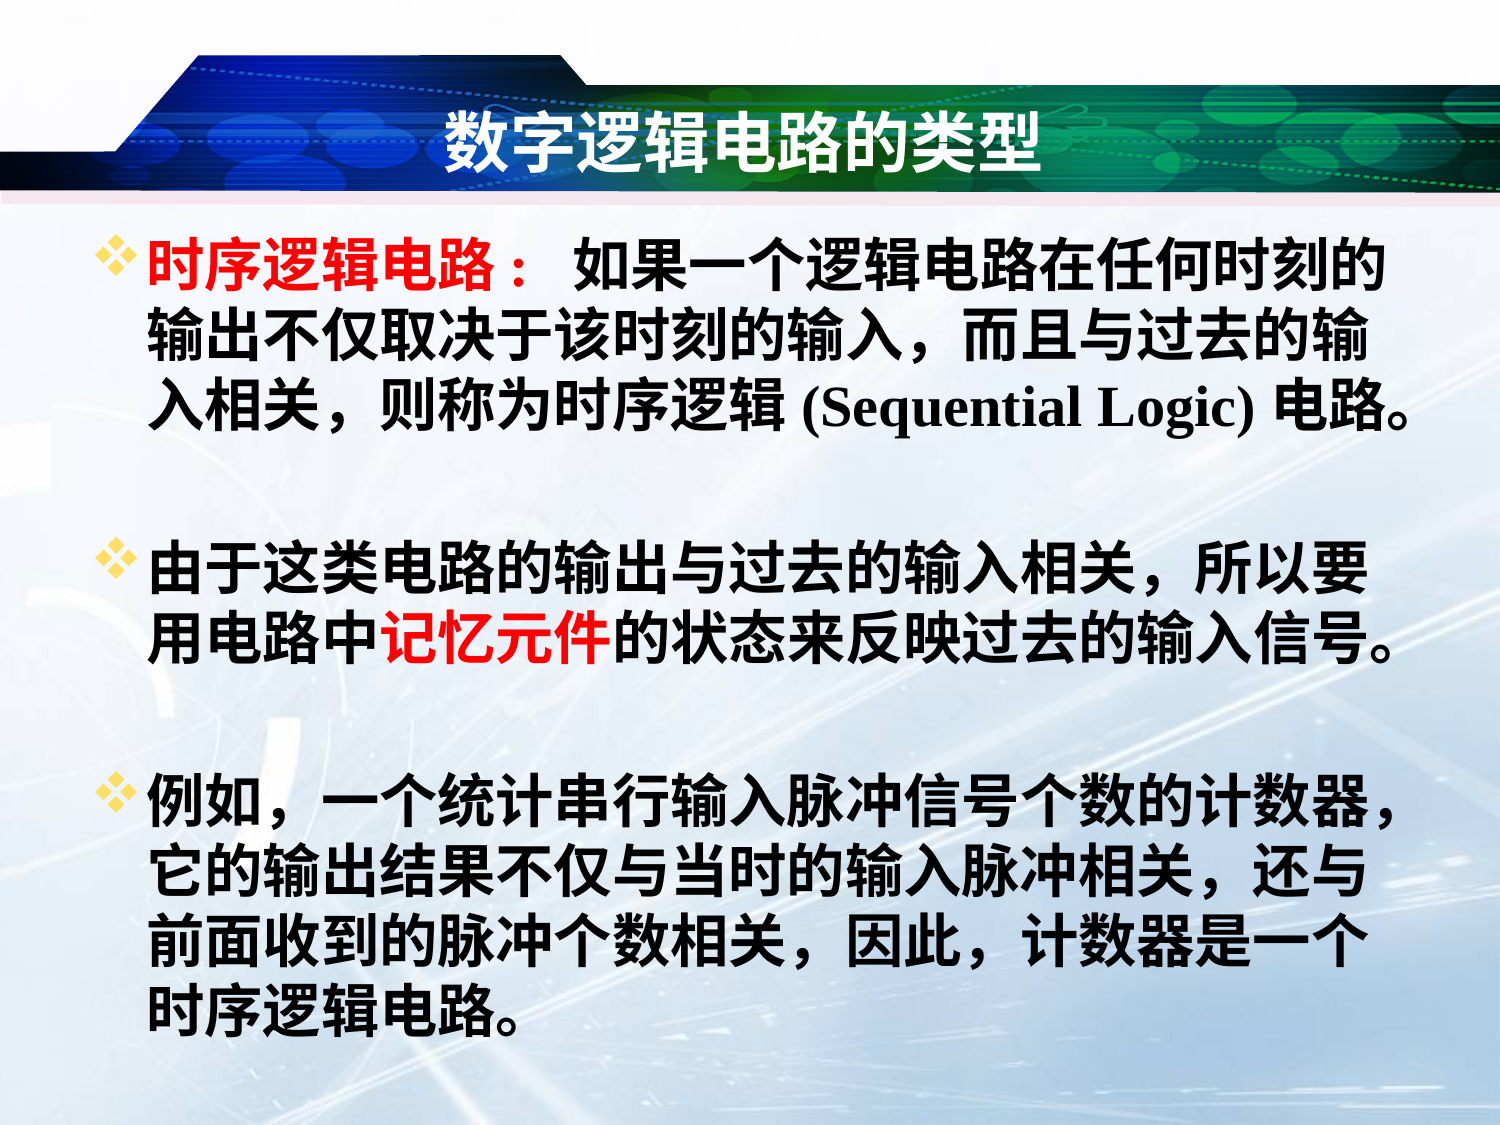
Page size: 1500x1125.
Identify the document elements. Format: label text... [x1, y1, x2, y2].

title 数字逻辑电路的类型 [99, 94, 1388, 188]
list 时序逻辑电路: 如果一个逻辑电路在任何时刻的输出不仅取决于该时刻的输入，而且与过去的输入相关，则称为时序逻辑(Sequential Logic)电路。 由于这类电路的输出与过去的输入相关，所以要用电路中记忆元件的状态来反映过去的输入信号。 例如，一个统计串行输入脉冲信号个数的计数器，它的输出结果不仅与当时的输入脉冲相关，还与前面收到的脉冲个数相关，因此，计数器是一个时序逻辑电路。 [74, 220, 1426, 1067]
picture [0, 0, 1500, 1125]
